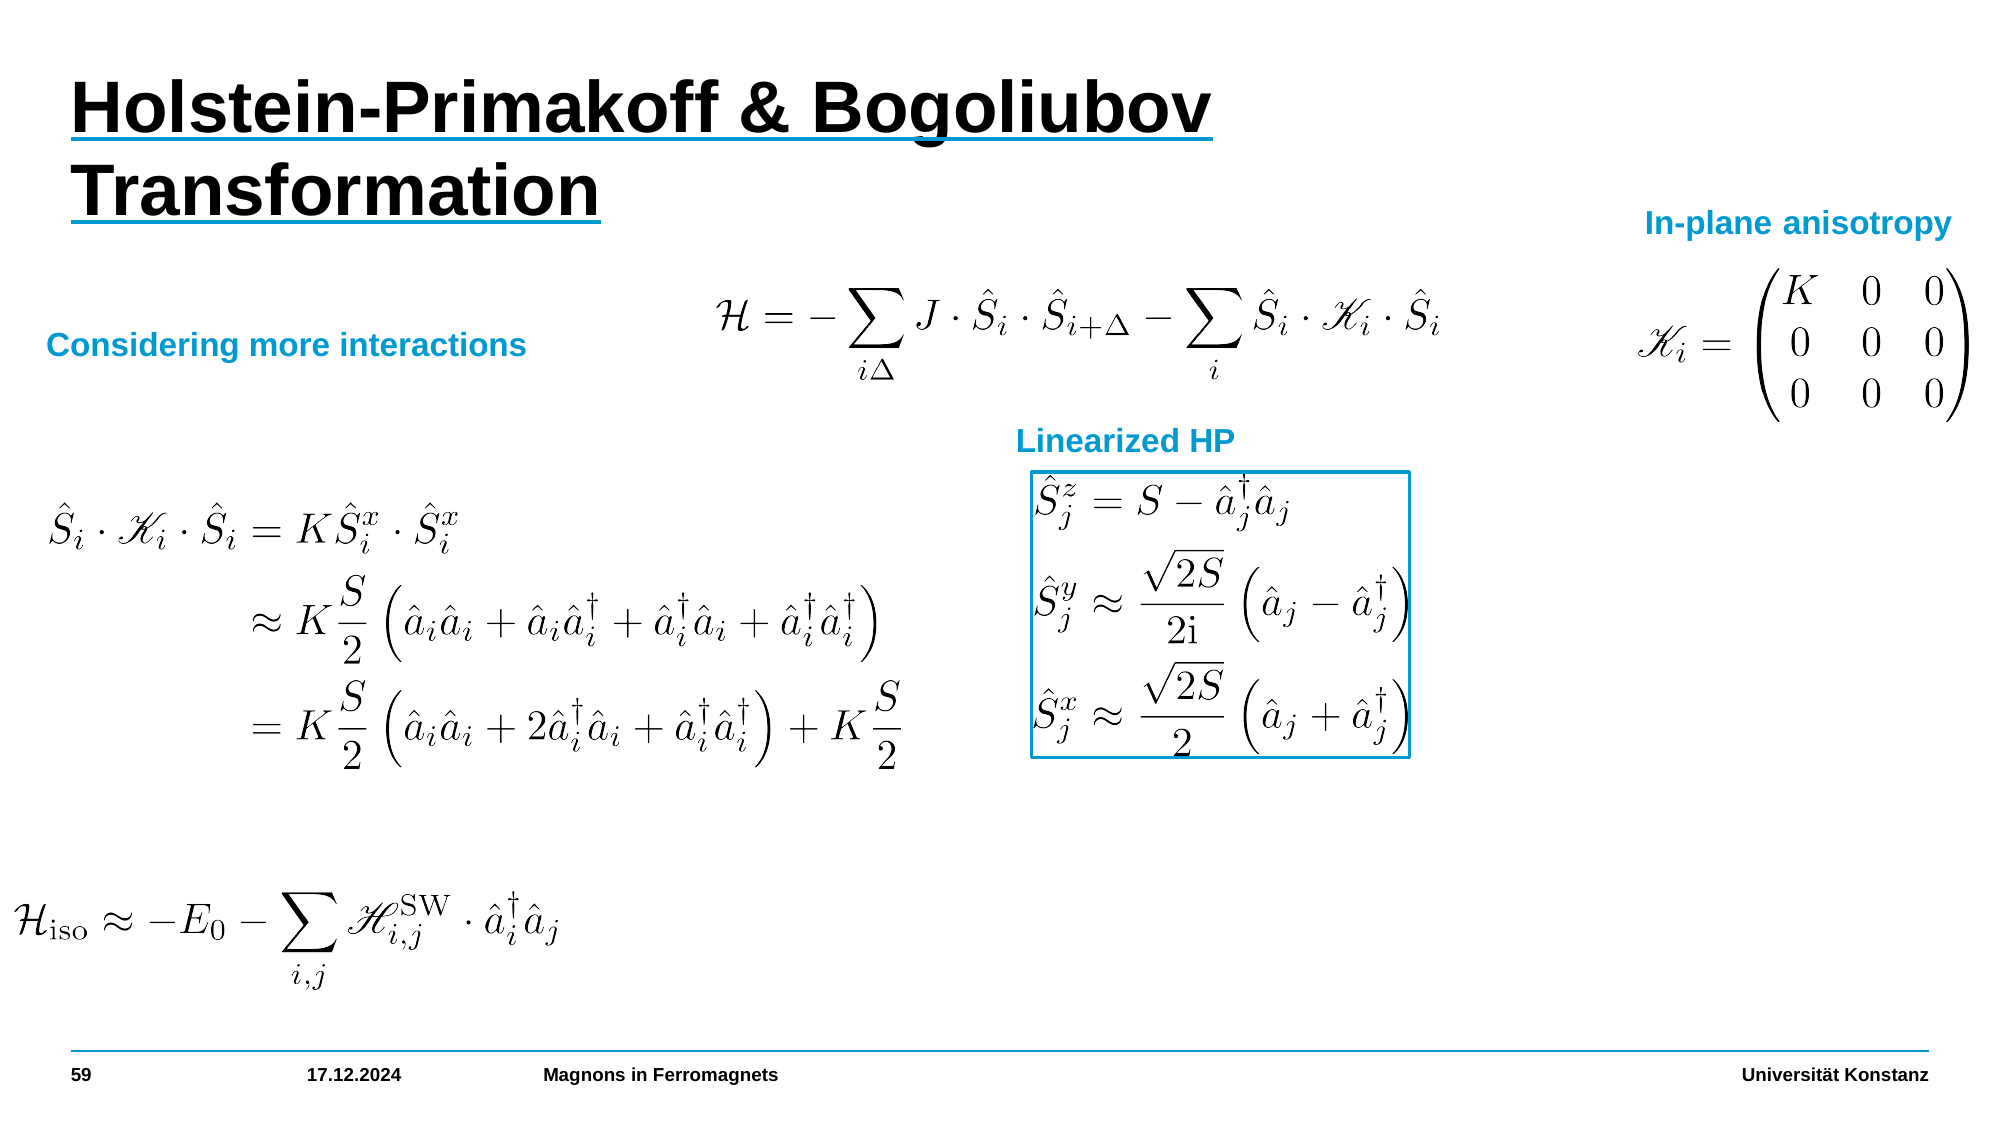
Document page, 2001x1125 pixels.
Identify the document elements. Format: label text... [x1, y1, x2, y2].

list Considering more interactions [46, 318, 960, 992]
picture [1034, 475, 1407, 755]
footer Magnons in Ferromagnets [543, 1058, 1489, 1094]
text_box Linearized HP [1015, 415, 1930, 1089]
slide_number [306, 1058, 512, 1094]
picture [13, 890, 558, 990]
title Holstein-Primakoff & Bogoliubov Transformation [70, 66, 1721, 268]
picture [49, 502, 901, 769]
picture [716, 287, 1439, 380]
slide_number 59 [70, 1058, 276, 1094]
text_box In-plane anisotropy [1630, 190, 1968, 250]
picture [1638, 268, 1970, 423]
